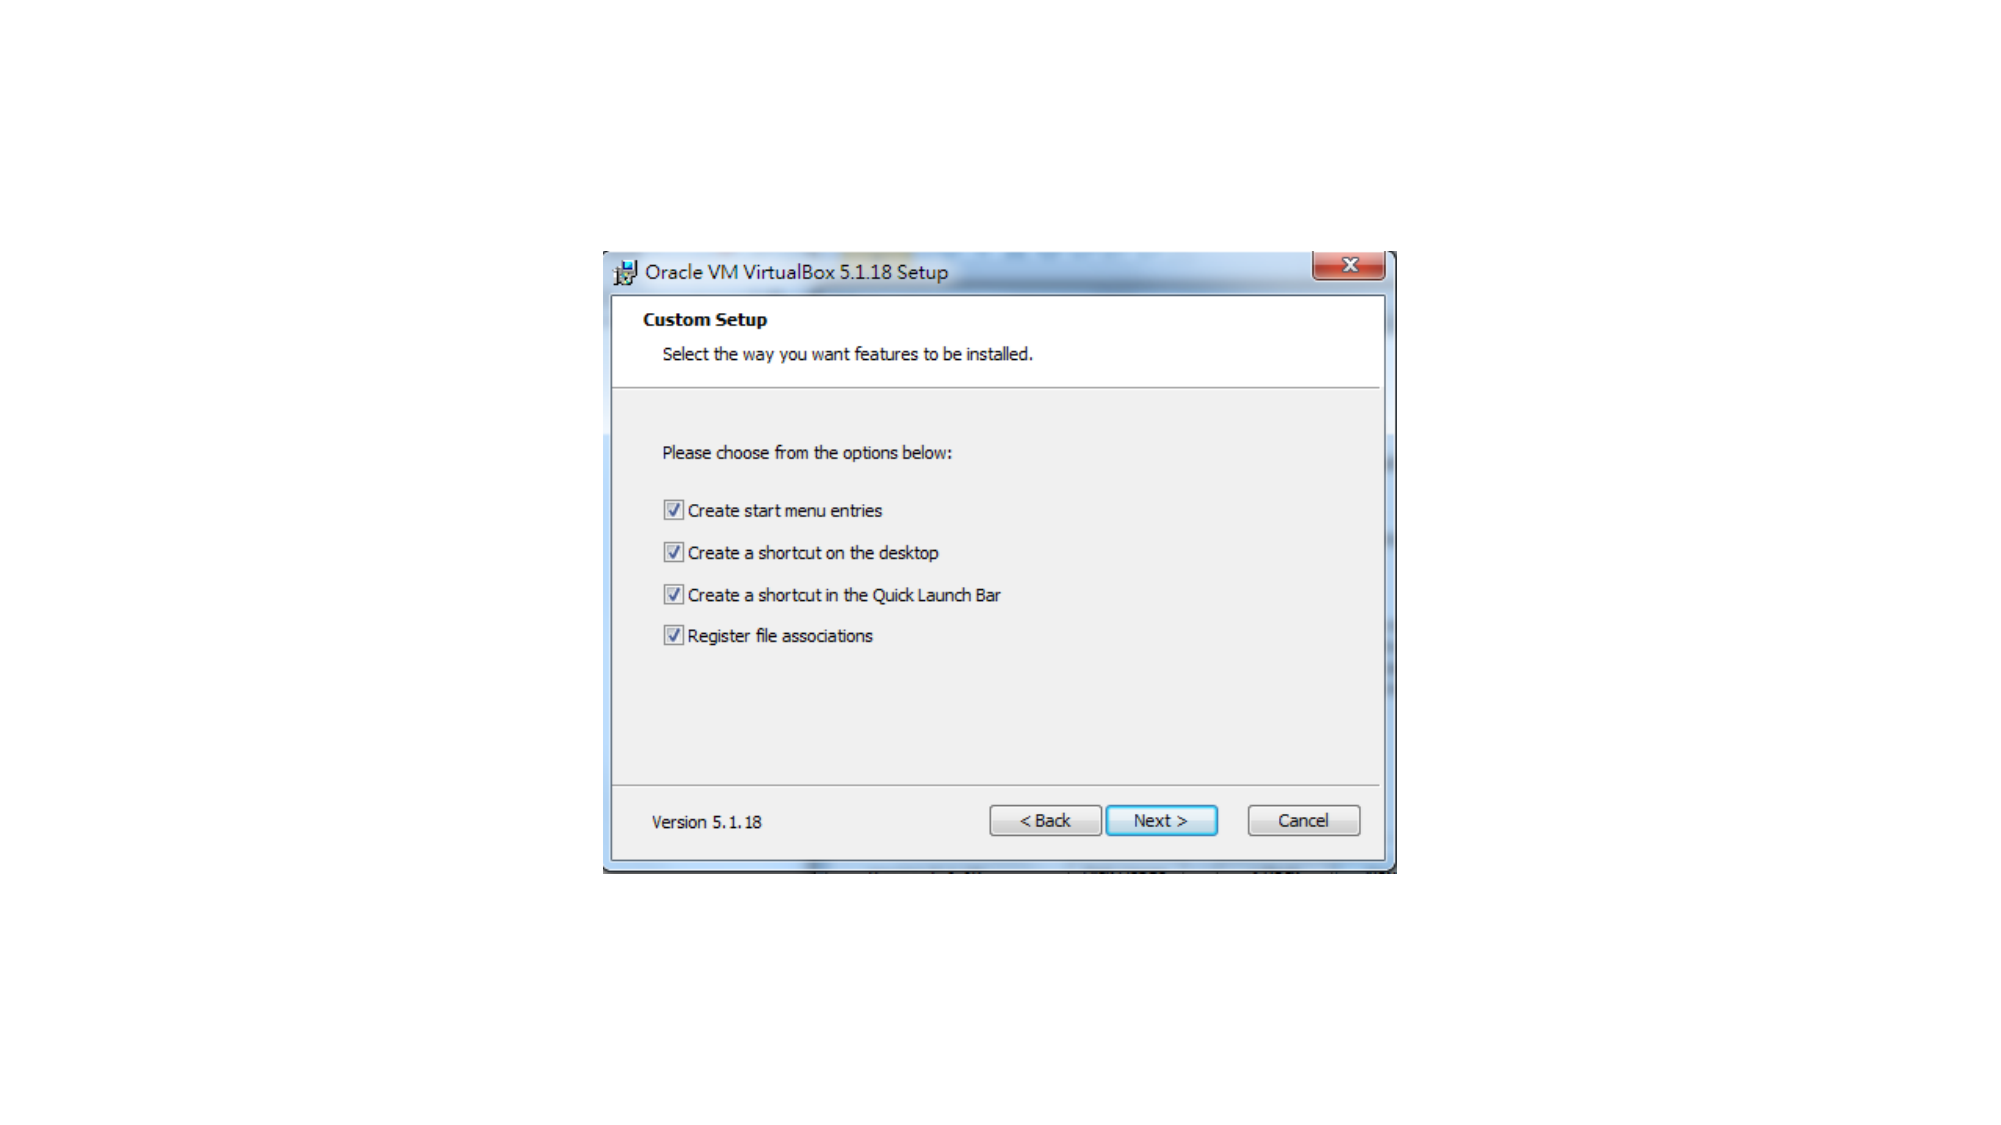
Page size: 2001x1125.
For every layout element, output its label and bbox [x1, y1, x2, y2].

picture [603, 251, 1397, 874]
